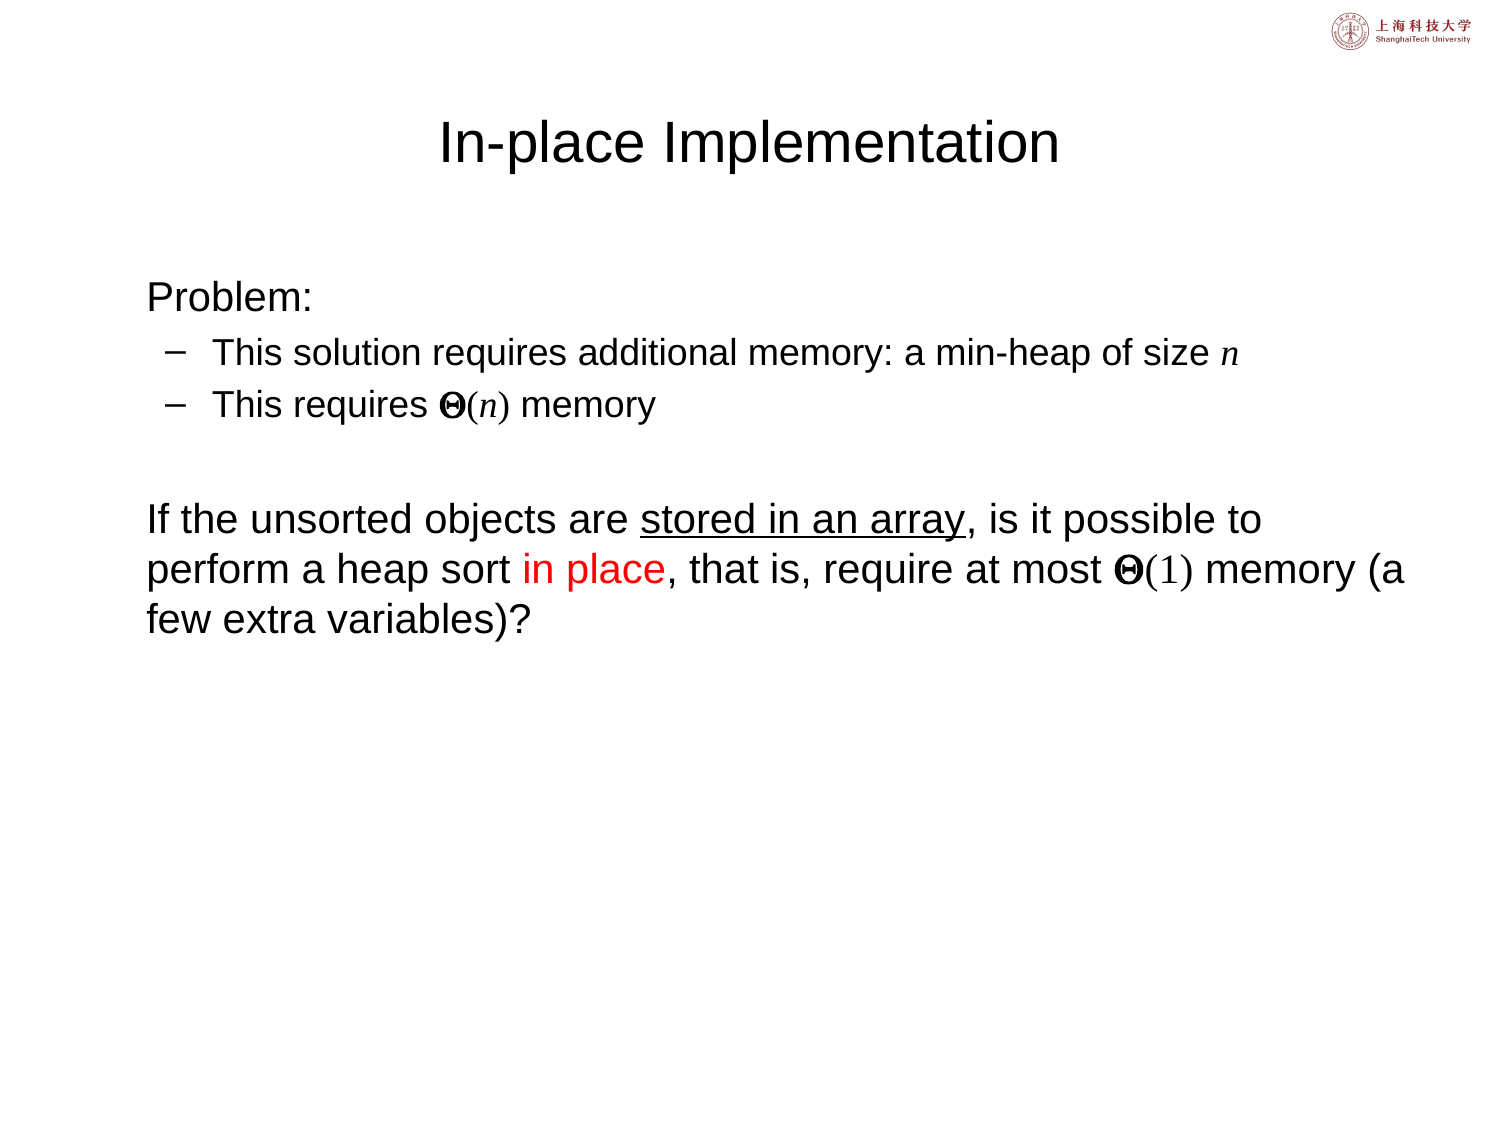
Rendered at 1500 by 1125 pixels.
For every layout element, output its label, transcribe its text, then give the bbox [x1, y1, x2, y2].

list Problem: This solution requires additional memory: a min-heap of size n This requires Q(n) memory If the unsorted objects are stored in an array, is it possible to perform a heap sort in place, that is, require at most Q(1) memory (a few extra variables)? [75, 262, 1425, 1005]
picture [1327, 0, 1478, 109]
title In-place Implementation [75, 45, 1425, 233]
